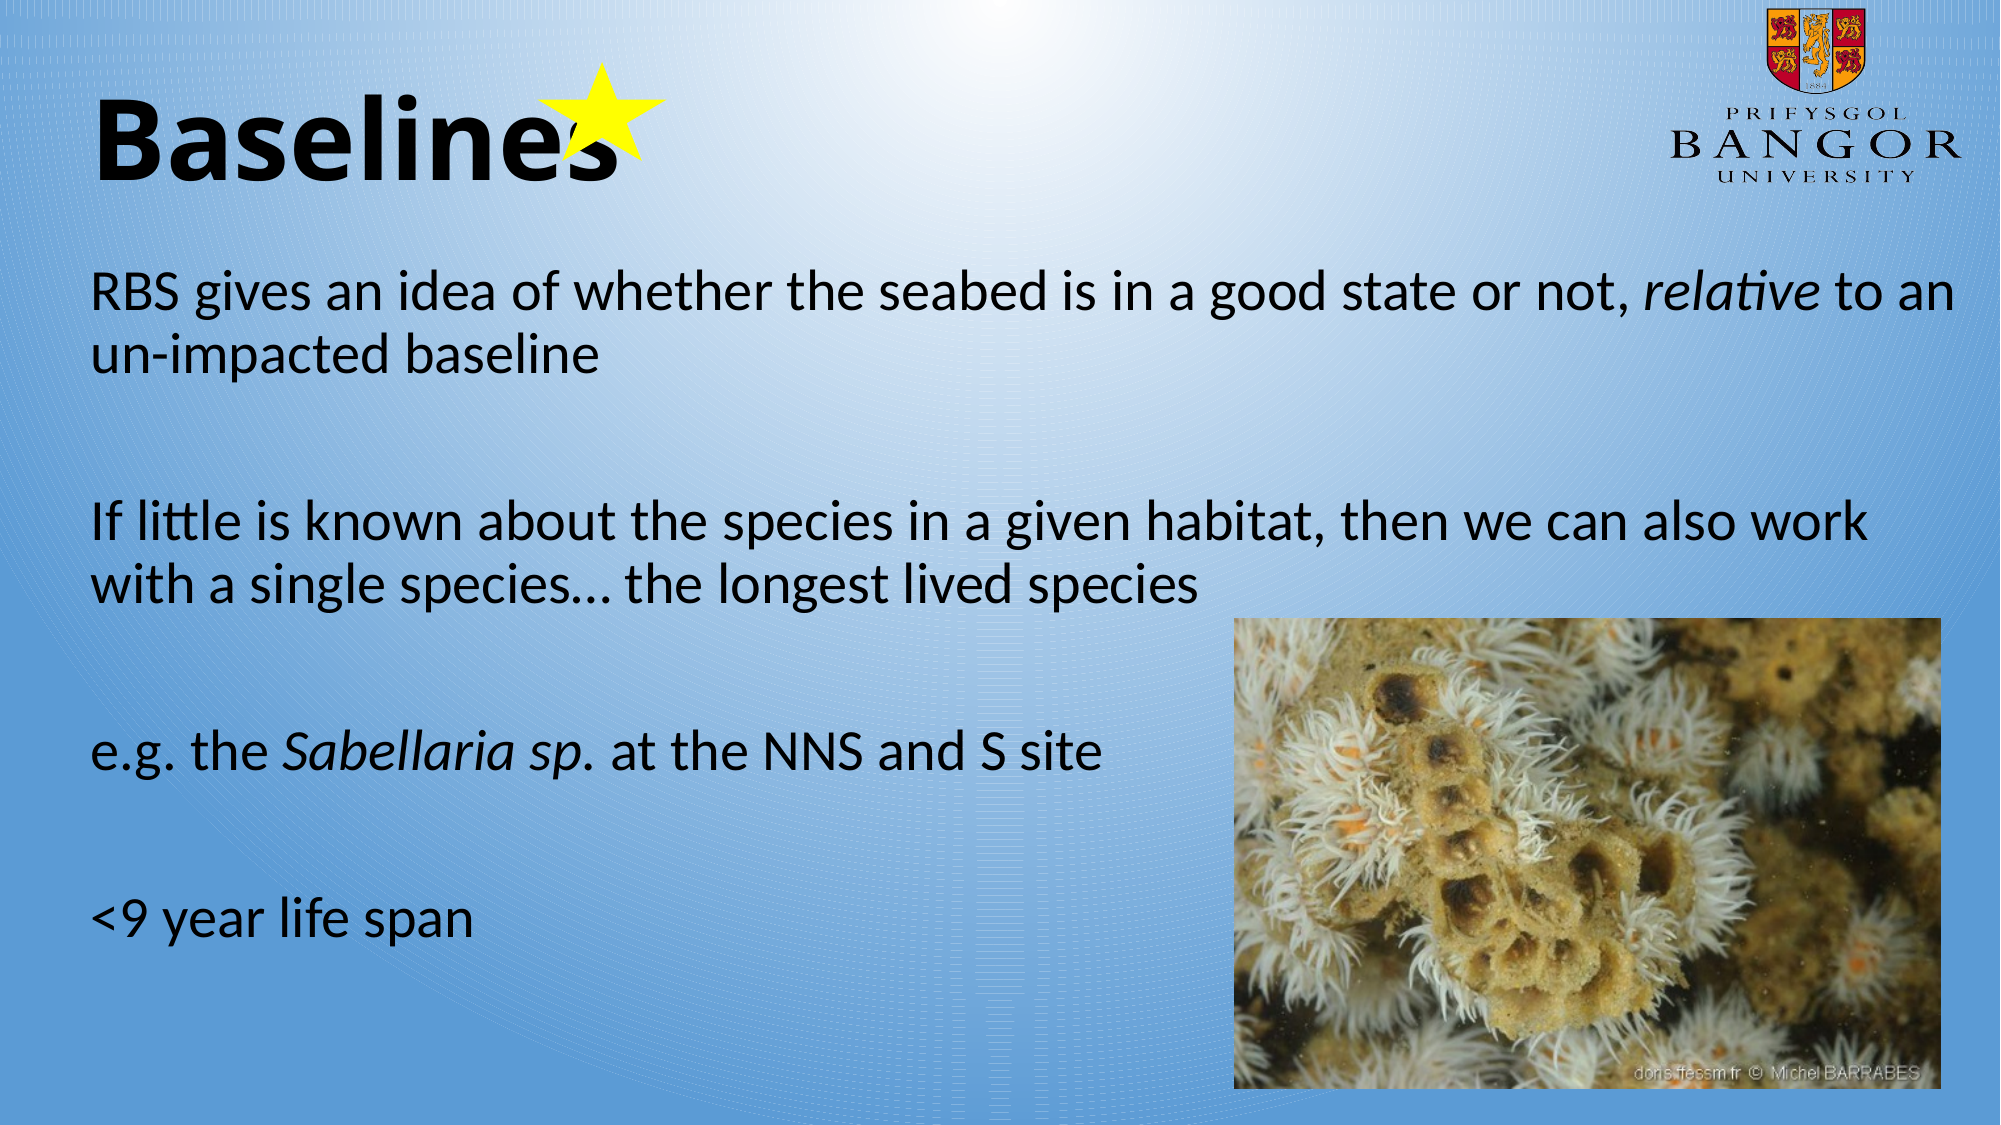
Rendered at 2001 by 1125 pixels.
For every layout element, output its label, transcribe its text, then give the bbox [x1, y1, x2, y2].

title Baselines [75, 35, 1801, 252]
list RBS gives an idea of whether the seabed is in a good state or not, relative to an un-impacted baseline If little is known about the species in a given habitat, then we can also work with a single species… the longest lived species e.g. the Sabellaria sp. at the NNS and S site <9 year life span [75, 252, 1974, 1066]
picture [1234, 618, 1941, 1089]
picture [1632, 0, 2000, 192]
text_box [537, 62, 667, 161]
